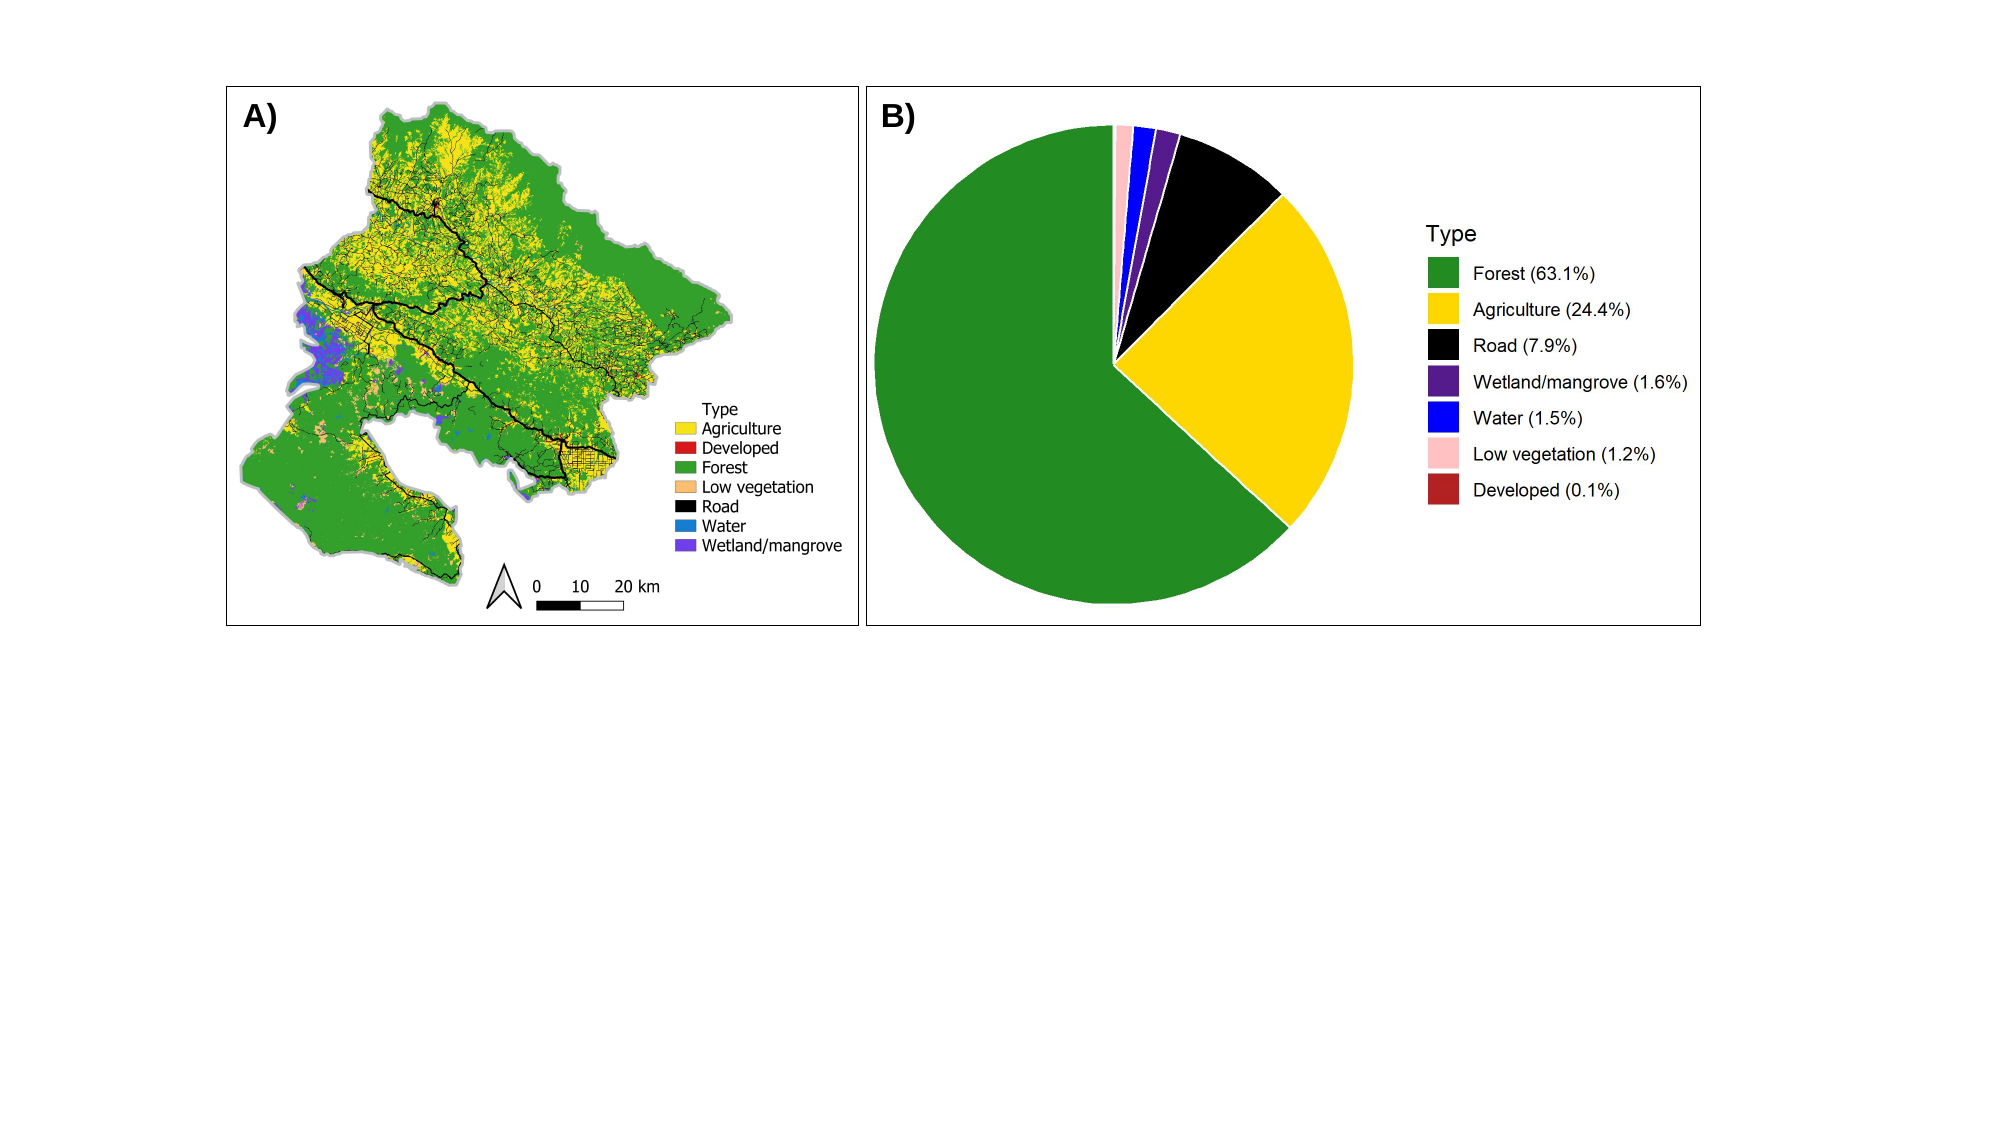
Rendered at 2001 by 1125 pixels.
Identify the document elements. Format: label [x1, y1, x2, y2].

picture [225, 86, 859, 626]
picture [866, 86, 1701, 626]
